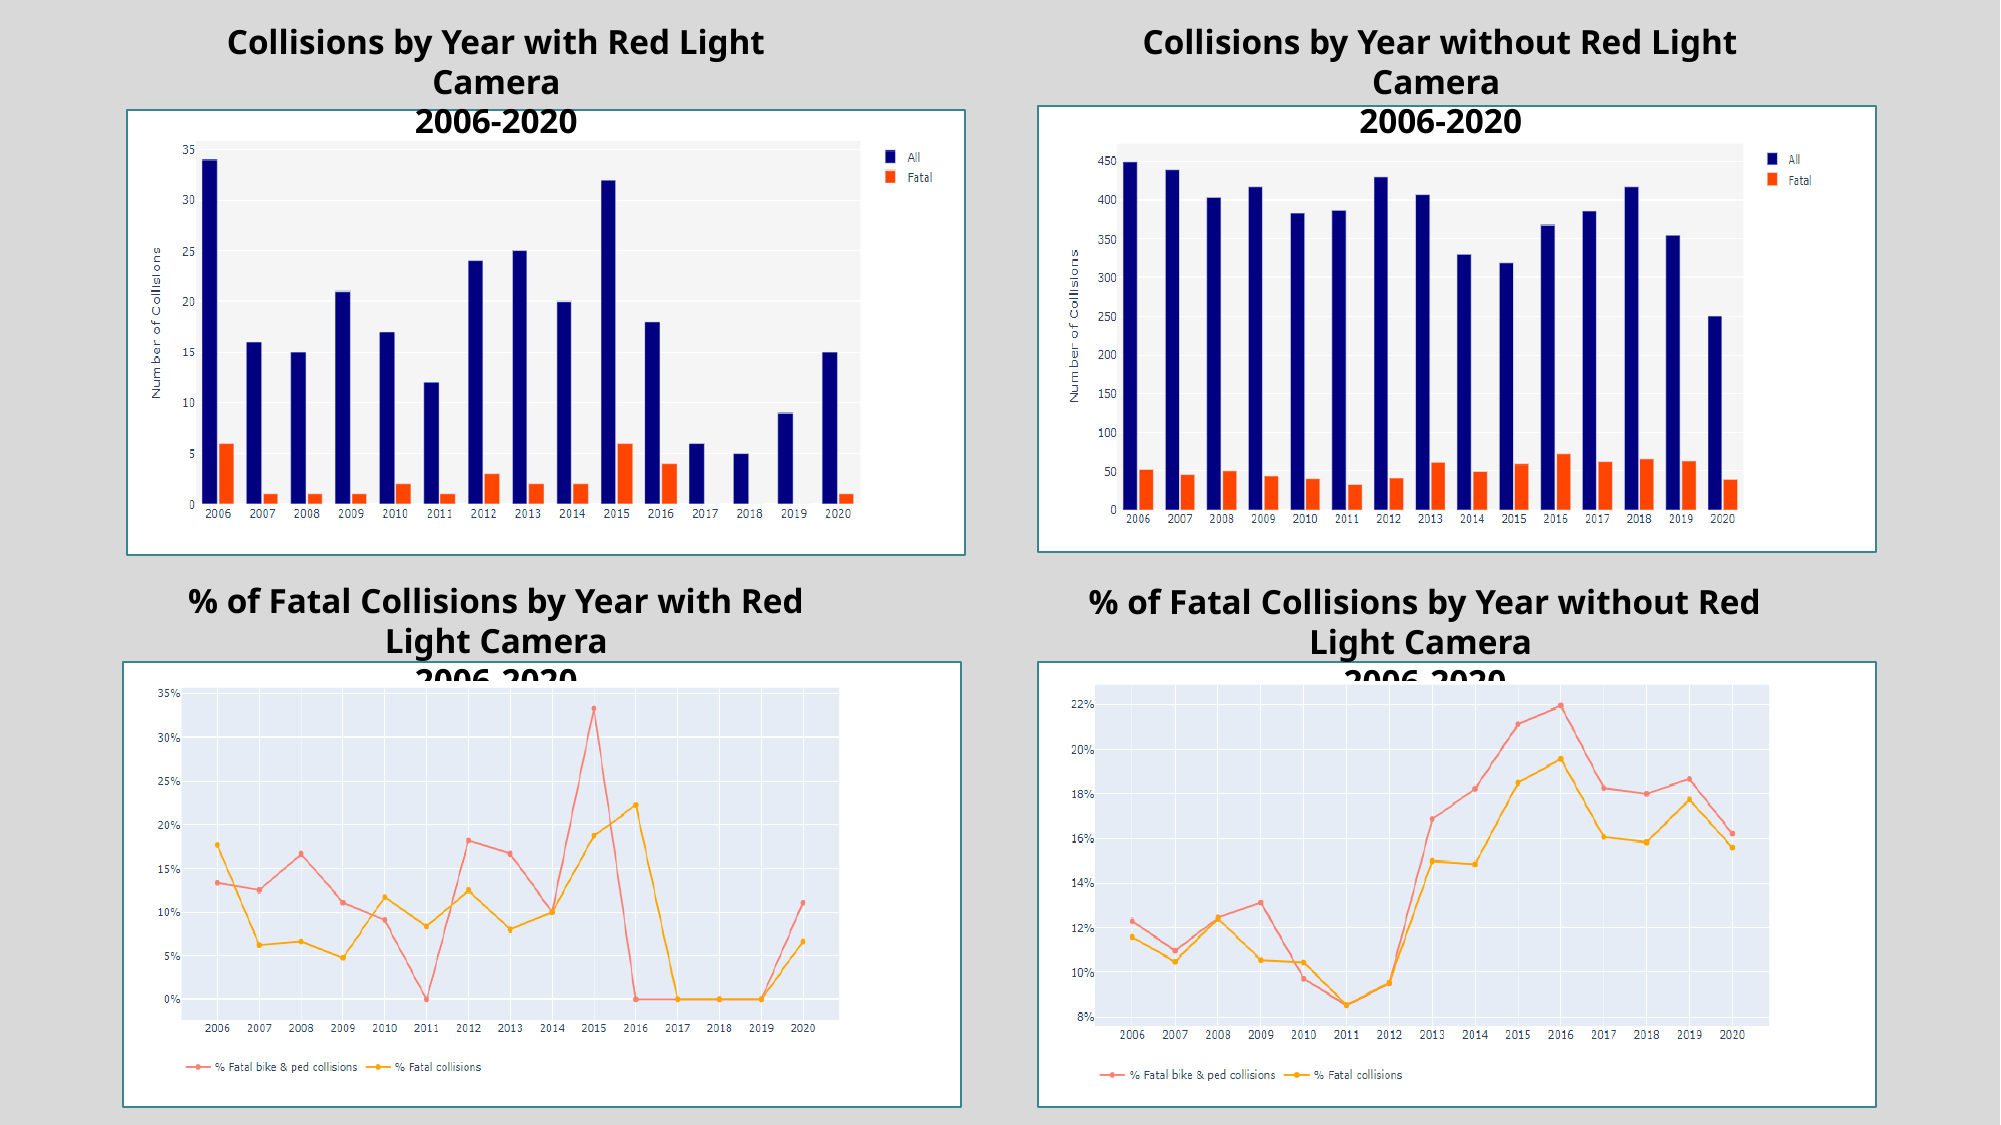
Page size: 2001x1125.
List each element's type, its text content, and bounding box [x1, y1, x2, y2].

text_box Collisions by Year with Red Light Camera 2006-2020 [176, 13, 817, 127]
text_box Collisions by Year without Red Light Camera 2006-2020 [1105, 13, 1777, 127]
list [1065, 681, 1773, 1089]
picture [147, 127, 938, 535]
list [151, 681, 842, 1089]
picture [1065, 127, 1816, 526]
text_box % of Fatal Collisions by Year without Red Light Camera 2006-2020 [1050, 573, 1800, 709]
text_box [122, 661, 962, 1108]
text_box [1037, 105, 1877, 553]
text_box [126, 109, 966, 556]
text_box % of Fatal Collisions by Year with Red Light Camera 2006-2020 [147, 572, 846, 708]
text_box [1037, 661, 1877, 1108]
